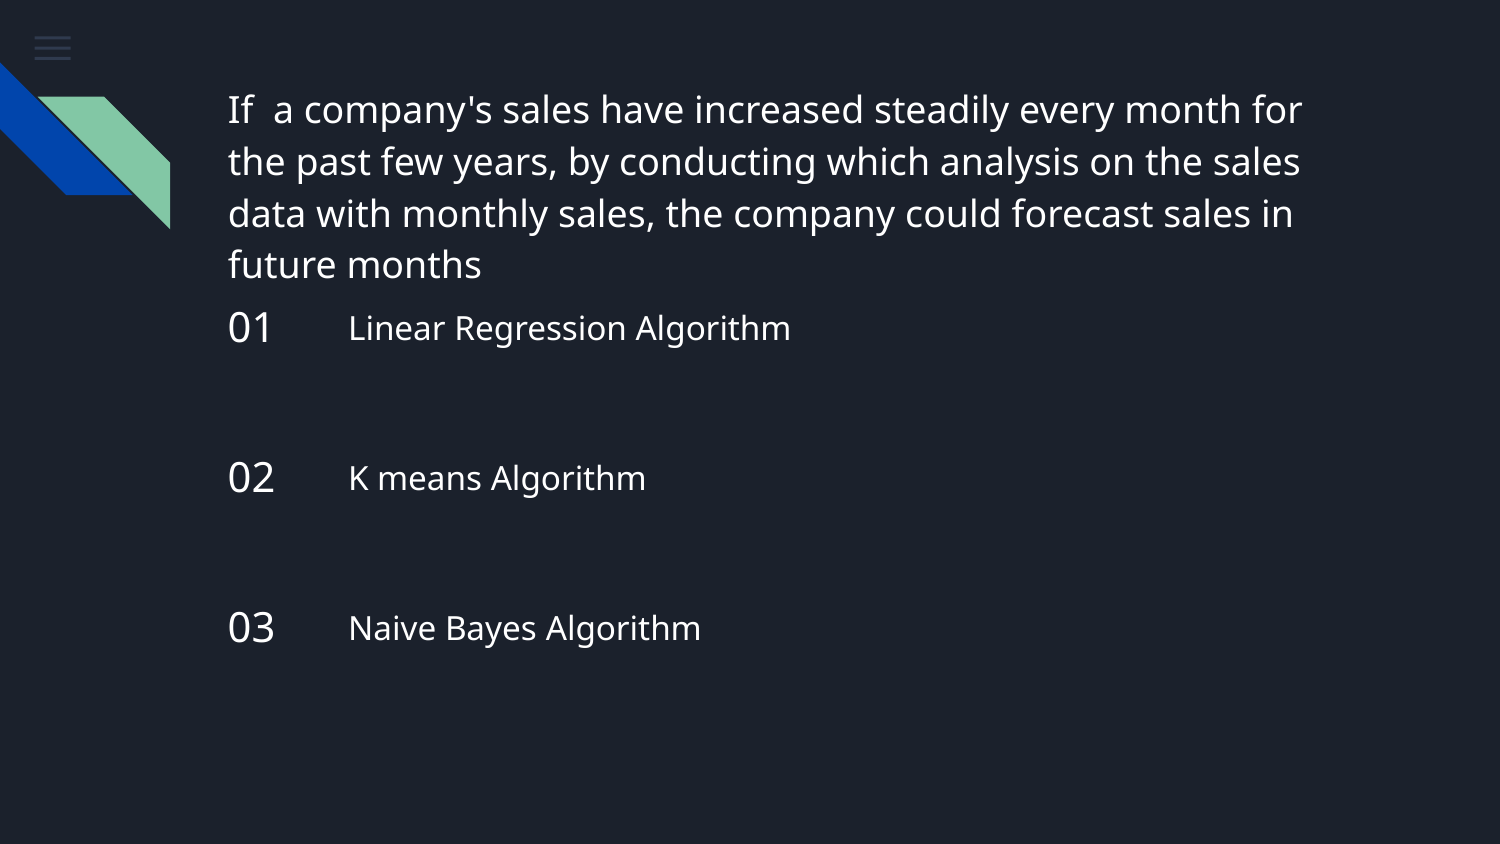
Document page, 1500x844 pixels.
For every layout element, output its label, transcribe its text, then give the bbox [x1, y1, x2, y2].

list Naive Bayes Algorithm [333, 586, 1298, 719]
text_box 01 [212, 286, 333, 419]
list K means Algorithm [333, 436, 1298, 569]
title If a company's sales have increased steadily every month for the past few years, by conducting which analysis on the sales data with monthly sales, the company could forecast sales in future months [212, 64, 1368, 215]
text_box 02 [212, 436, 333, 569]
text_box 03 [212, 586, 333, 719]
list Linear Regression Algorithm [333, 286, 1298, 419]
